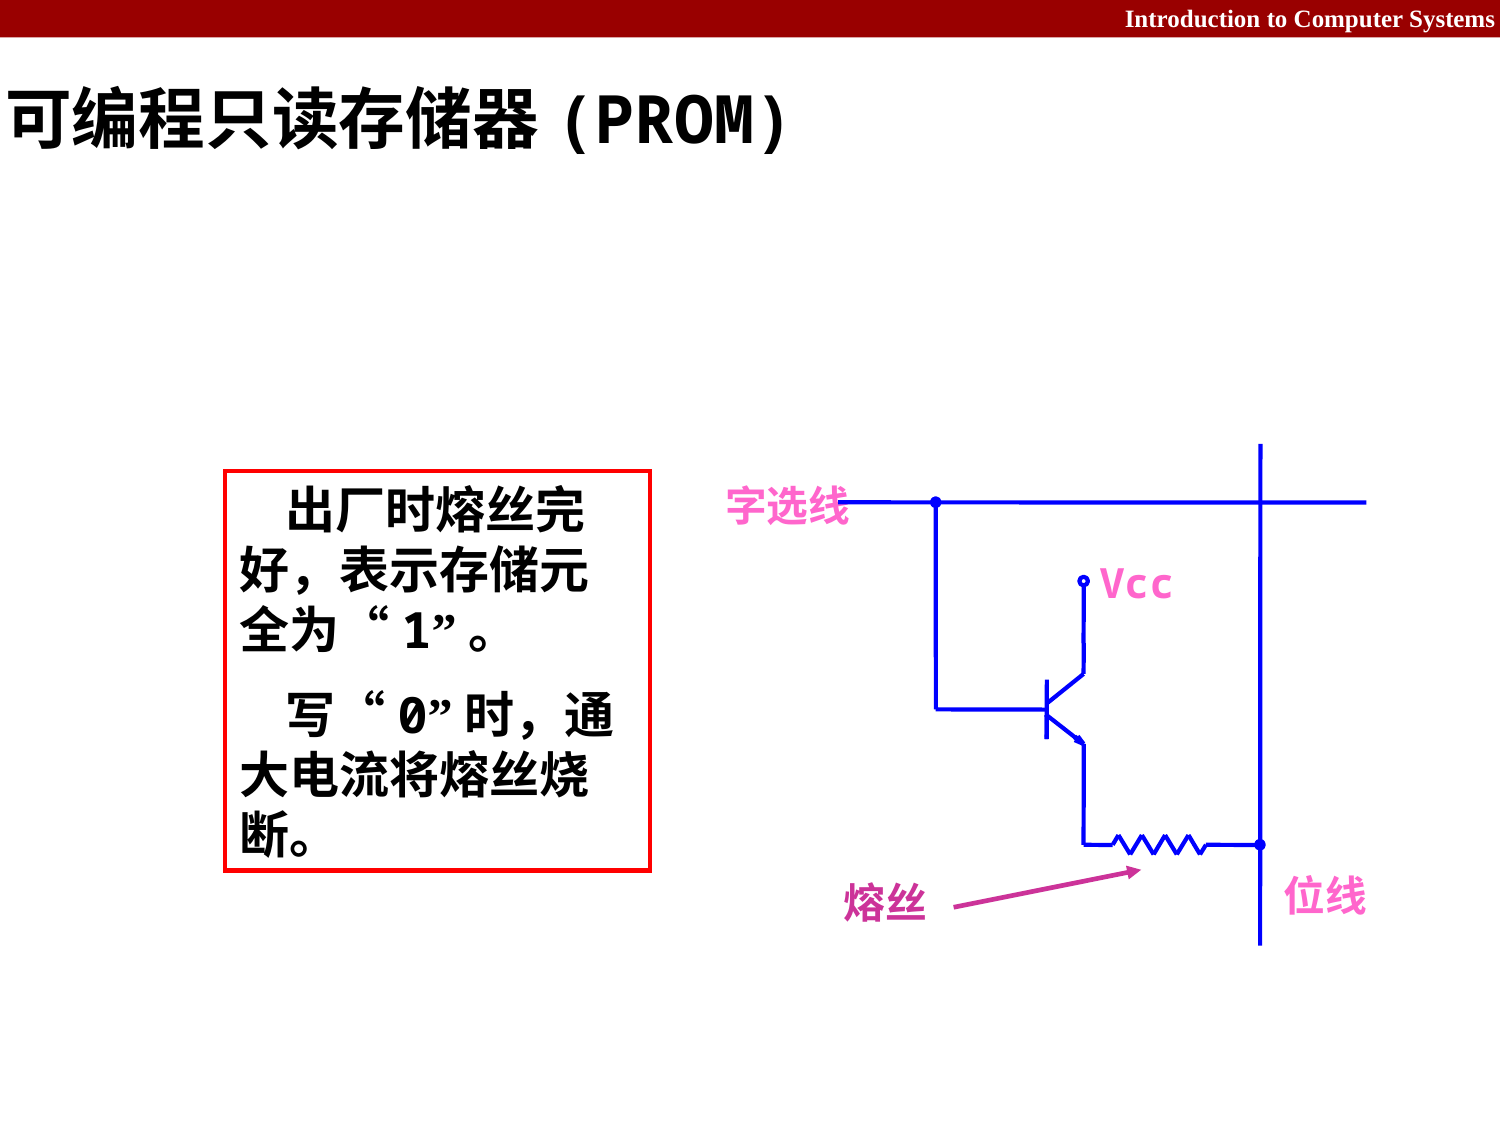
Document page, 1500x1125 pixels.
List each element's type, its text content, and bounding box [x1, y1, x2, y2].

text_box 出厂时熔丝完好，表示存储元全为“1”。 写“0”时，通大电流将熔丝烧断。 [225, 471, 650, 871]
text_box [724, 443, 1368, 946]
text_box 可编程只读存储器(PROM) [0, 68, 1078, 164]
